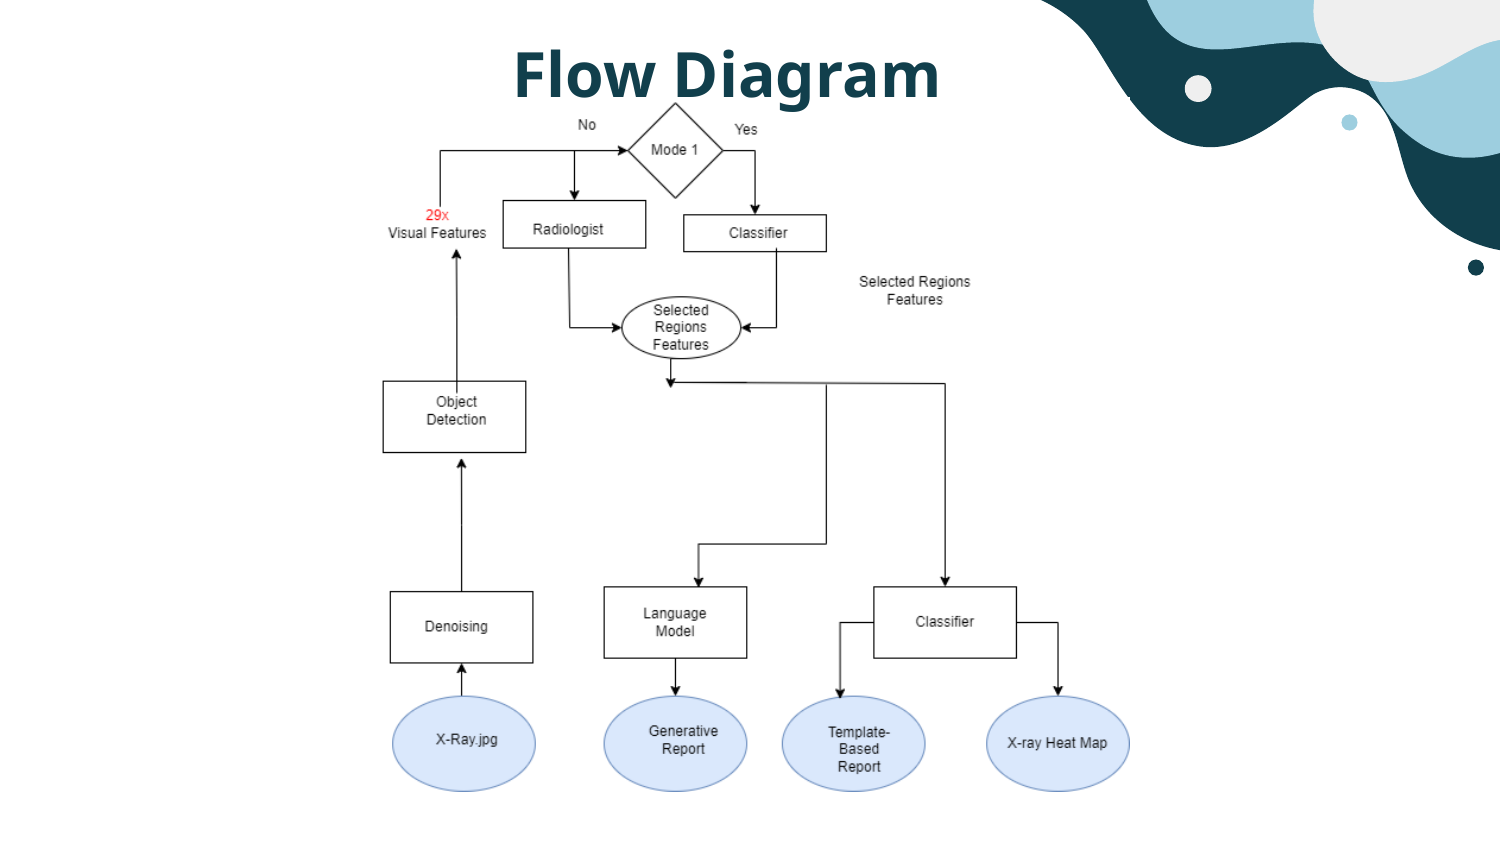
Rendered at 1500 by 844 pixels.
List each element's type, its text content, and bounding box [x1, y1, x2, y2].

picture [371, 97, 1131, 792]
title Flow Diagram [326, 19, 1128, 114]
